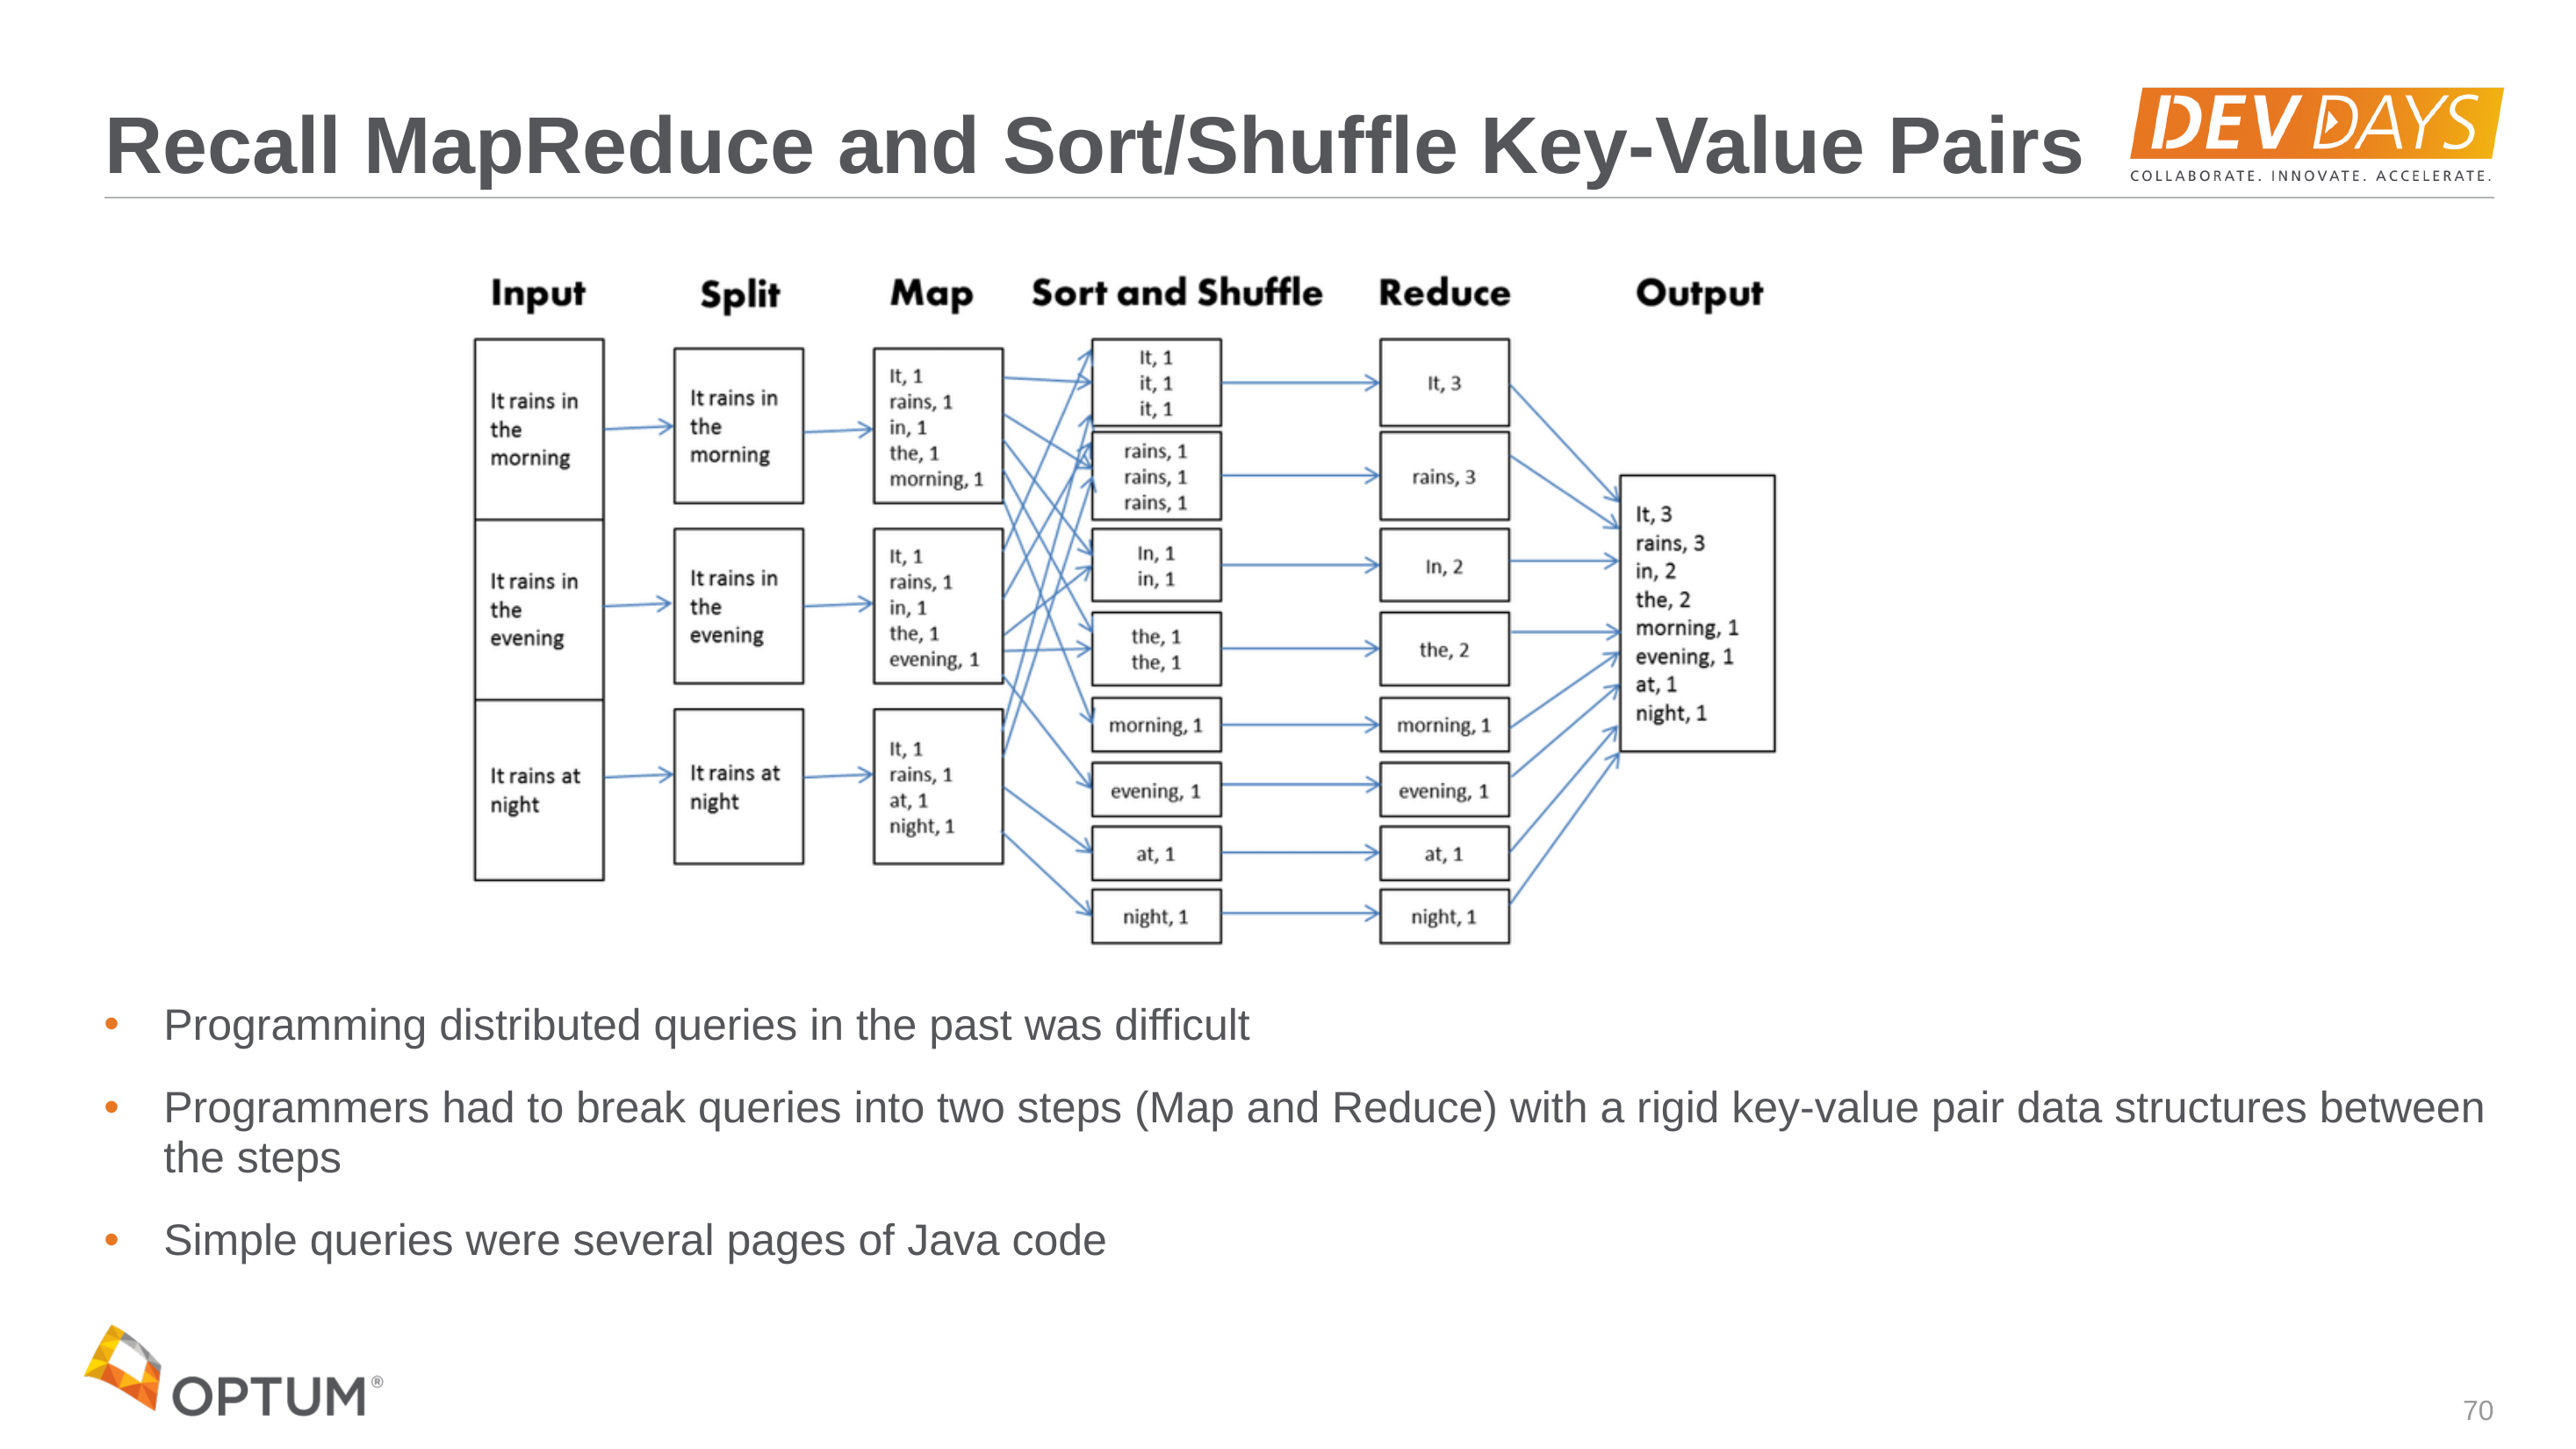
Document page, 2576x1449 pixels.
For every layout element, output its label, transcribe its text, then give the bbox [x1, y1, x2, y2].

picture [83, 1323, 385, 1417]
picture [467, 270, 1788, 955]
slide_number 70 [2379, 1370, 2494, 1448]
list Programming distributed queries in the past was difficult Programmers had to break queries into two steps (Map and Reduce) with a rigid key-value pair data structures between the steps Simple queries were several pages of Java code [104, 999, 2494, 1321]
title Recall MapReduce and Sort/Shuffle Key-Value Pairs [104, 83, 2495, 191]
